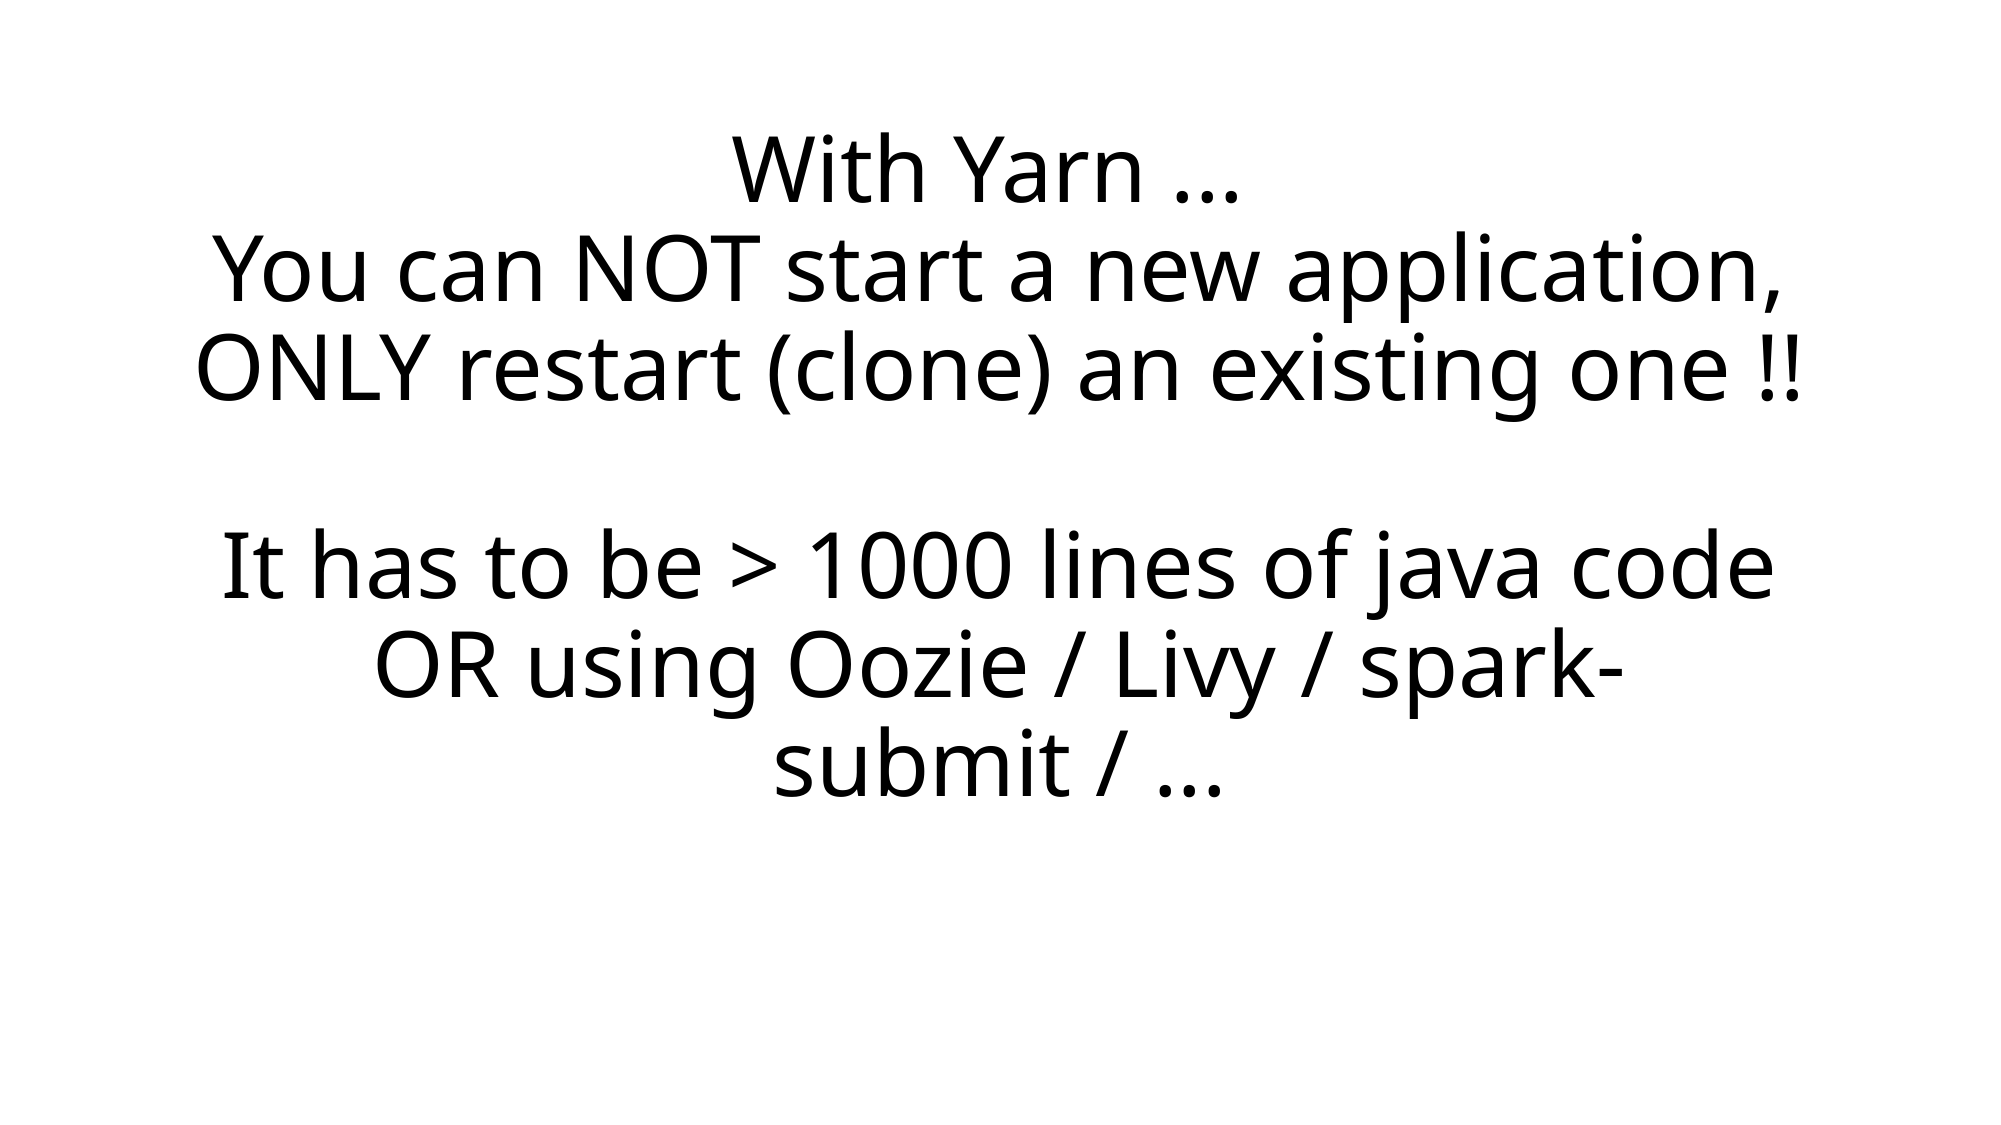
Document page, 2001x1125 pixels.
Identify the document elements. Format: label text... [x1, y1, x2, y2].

title With Yarn ... You can NOT start a new application, ONLY restart (clone) an existing one !! It has to be > 1000 lines of java code OR using Oozie / Livy / spark-submit / ... [137, 167, 1863, 773]
